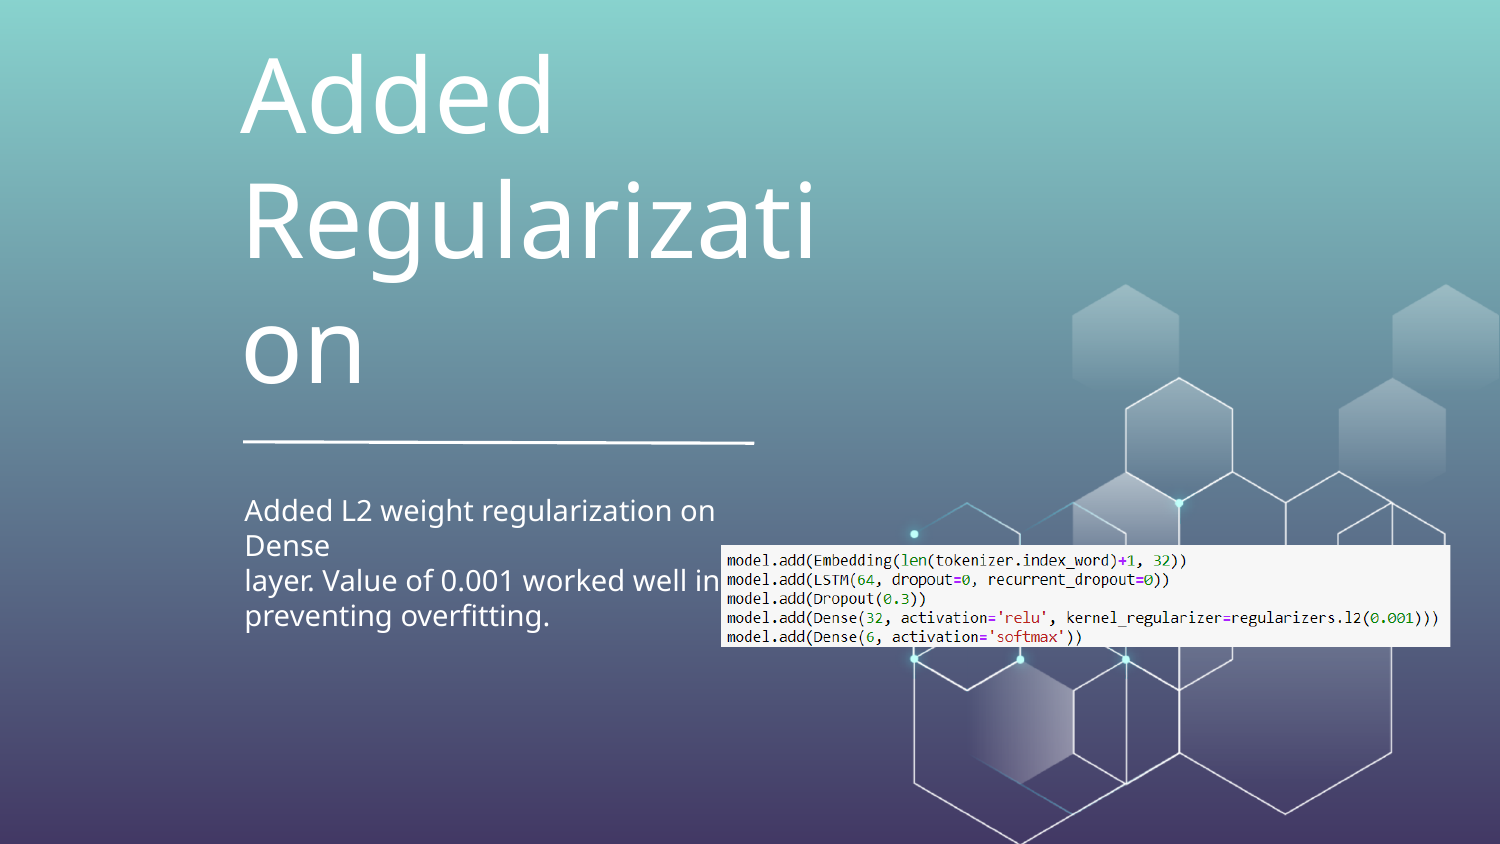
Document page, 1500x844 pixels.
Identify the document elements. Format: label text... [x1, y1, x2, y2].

picture [720, 284, 1498, 844]
title Added Regularization [225, 309, 862, 420]
subtitle Added L2 weight regularization on Dense layer. Value of 0.001 worked well in preventing overfitting. [229, 477, 802, 765]
